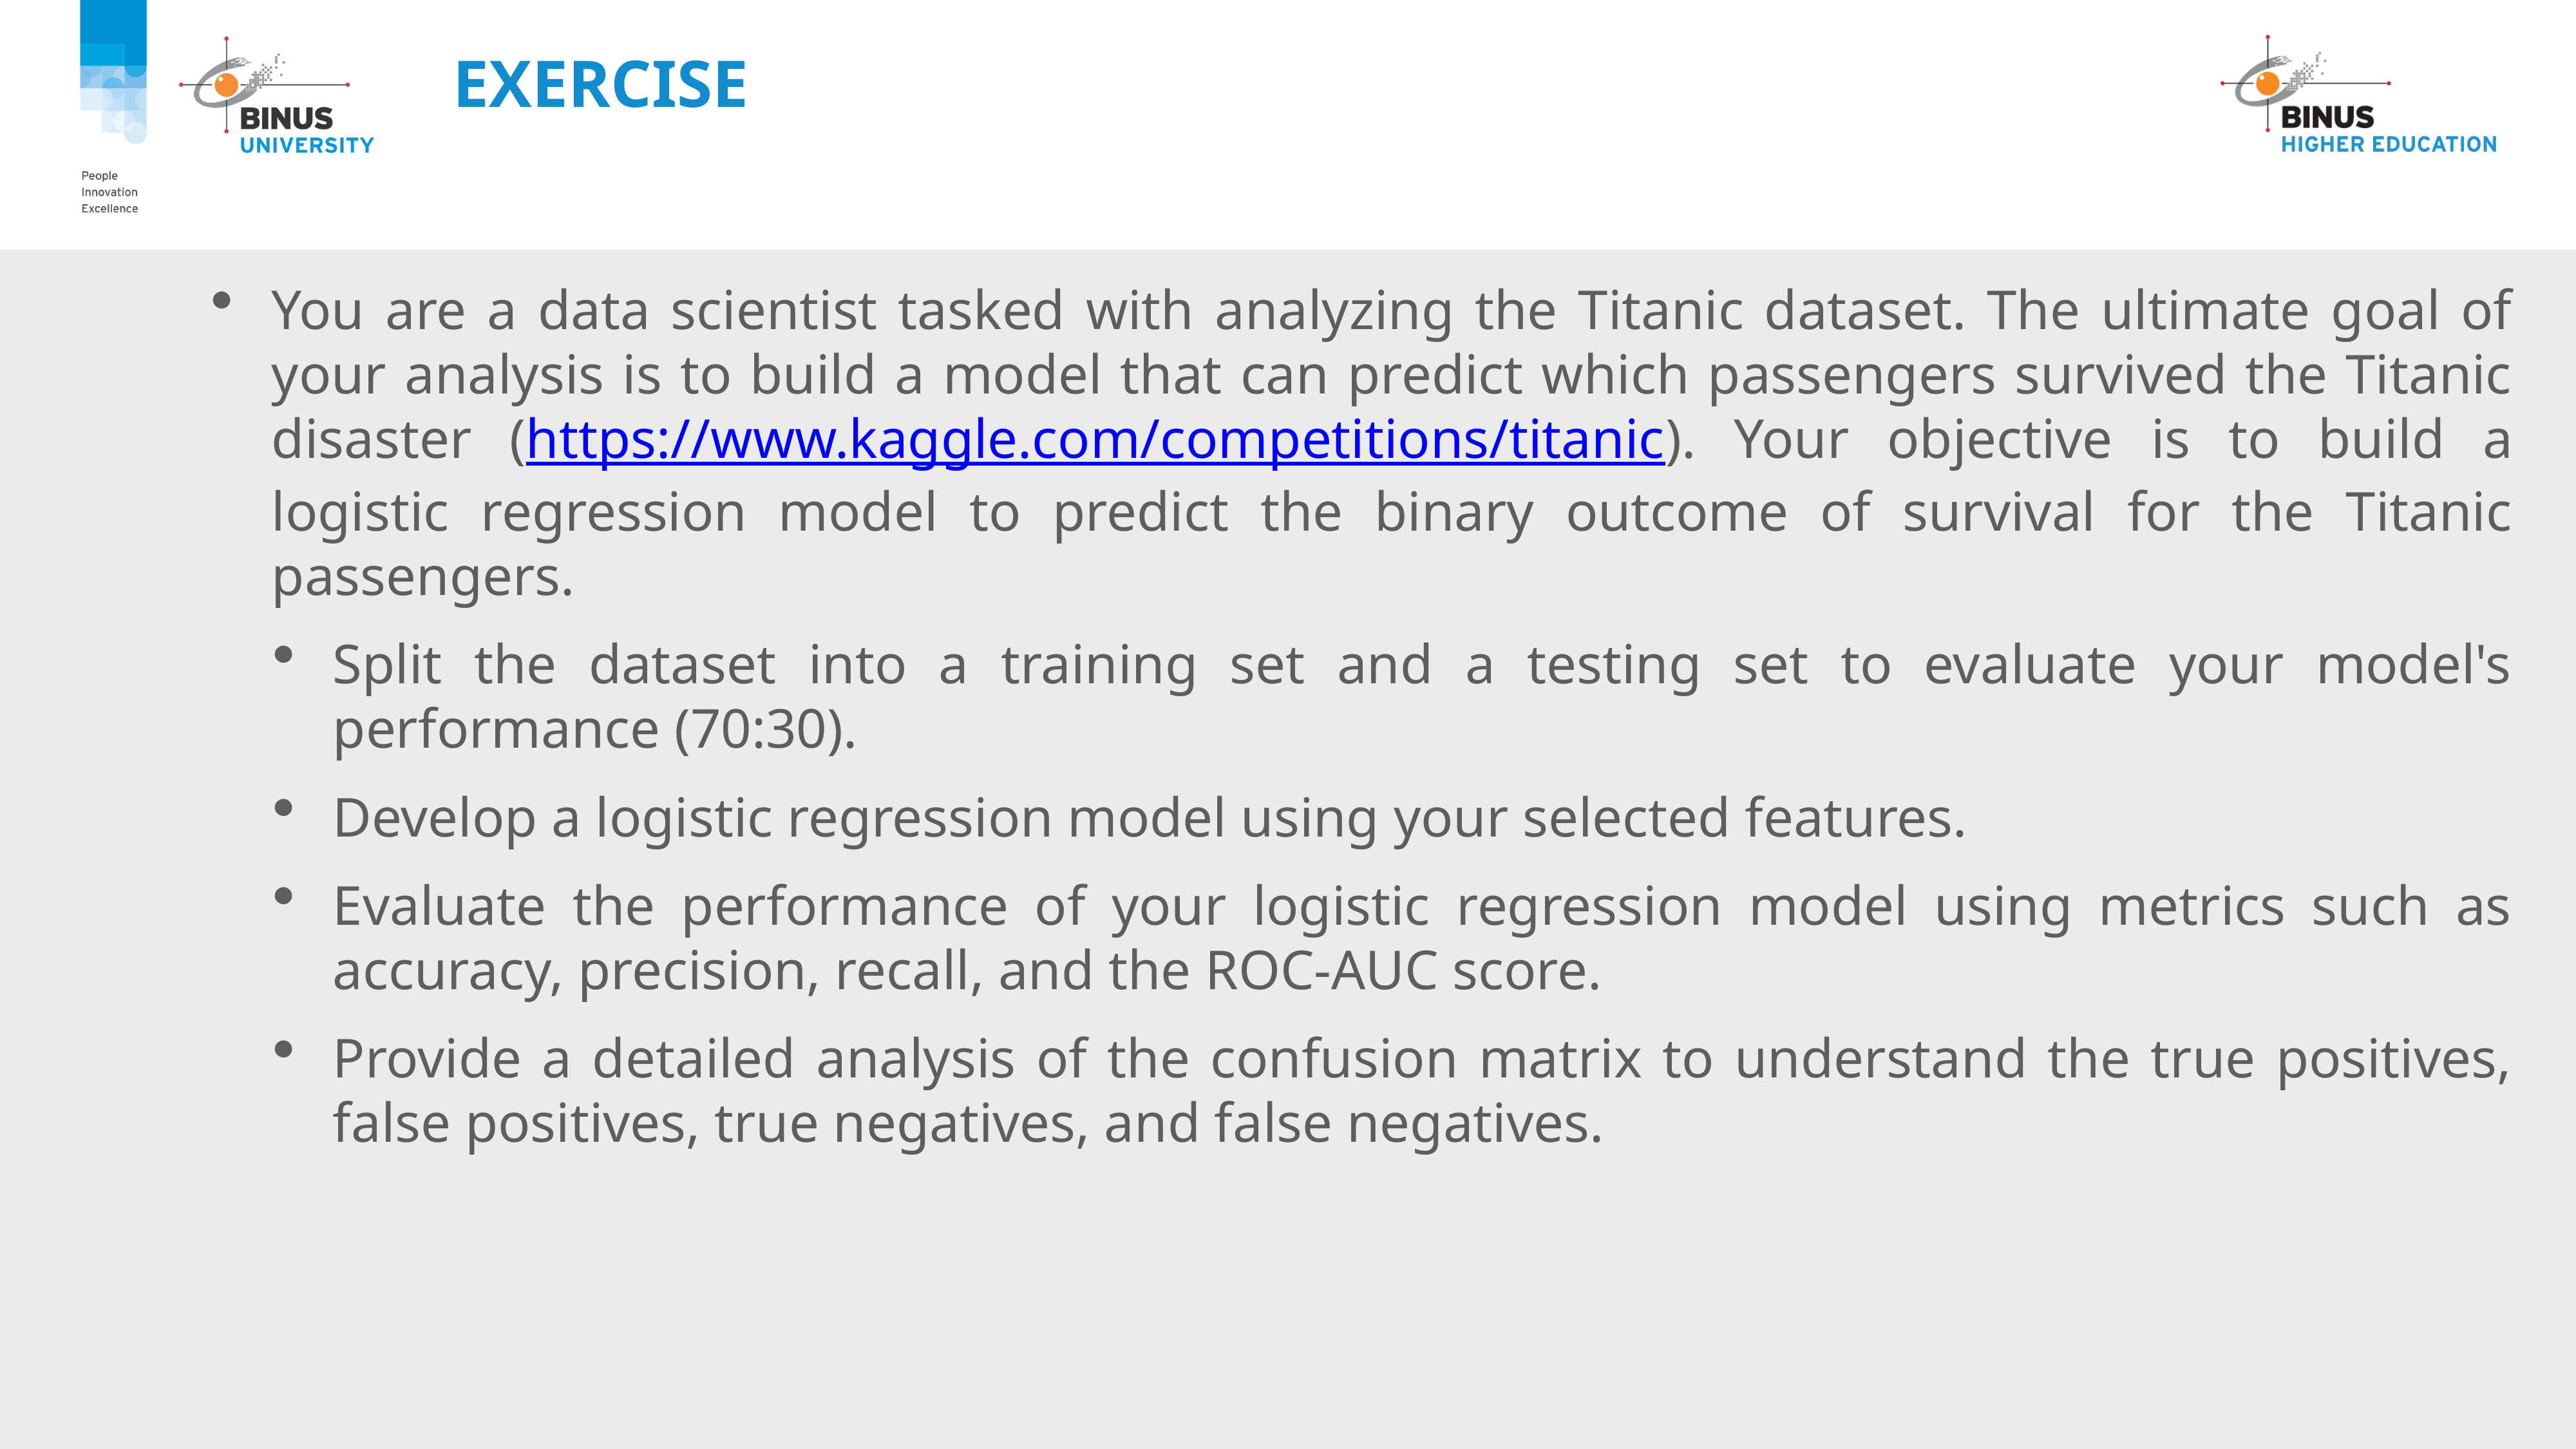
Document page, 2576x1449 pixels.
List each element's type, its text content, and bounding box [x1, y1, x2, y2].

picture [80, 66, 147, 144]
picture [174, 25, 374, 161]
list You are a data scientist tasked with analyzing the Titanic dataset. The ultimate goal of your analysis is to build a model that can predict which passengers survived the Titanic disaster (https://www.kaggle.com/competitions/titanic). Your objective is to build a logistic regression model to predict the binary outcome of survival for the Titanic passengers. Split the dataset into a training set and a testing set to evaluate your model's performance (70:30). Develop a logistic regression model using your selected features. Evaluate the performance of your logistic regression model using metrics such as accuracy, precision, recall, and the ROC-AUC score. Provide a detailed analysis of the confusion matrix to understand the true positives, false positives, true negatives, and false negatives. [48, 270, 2520, 1449]
picture [2199, 0, 2496, 156]
picture [81, 146, 146, 213]
title Exercise [448, 52, 2003, 108]
